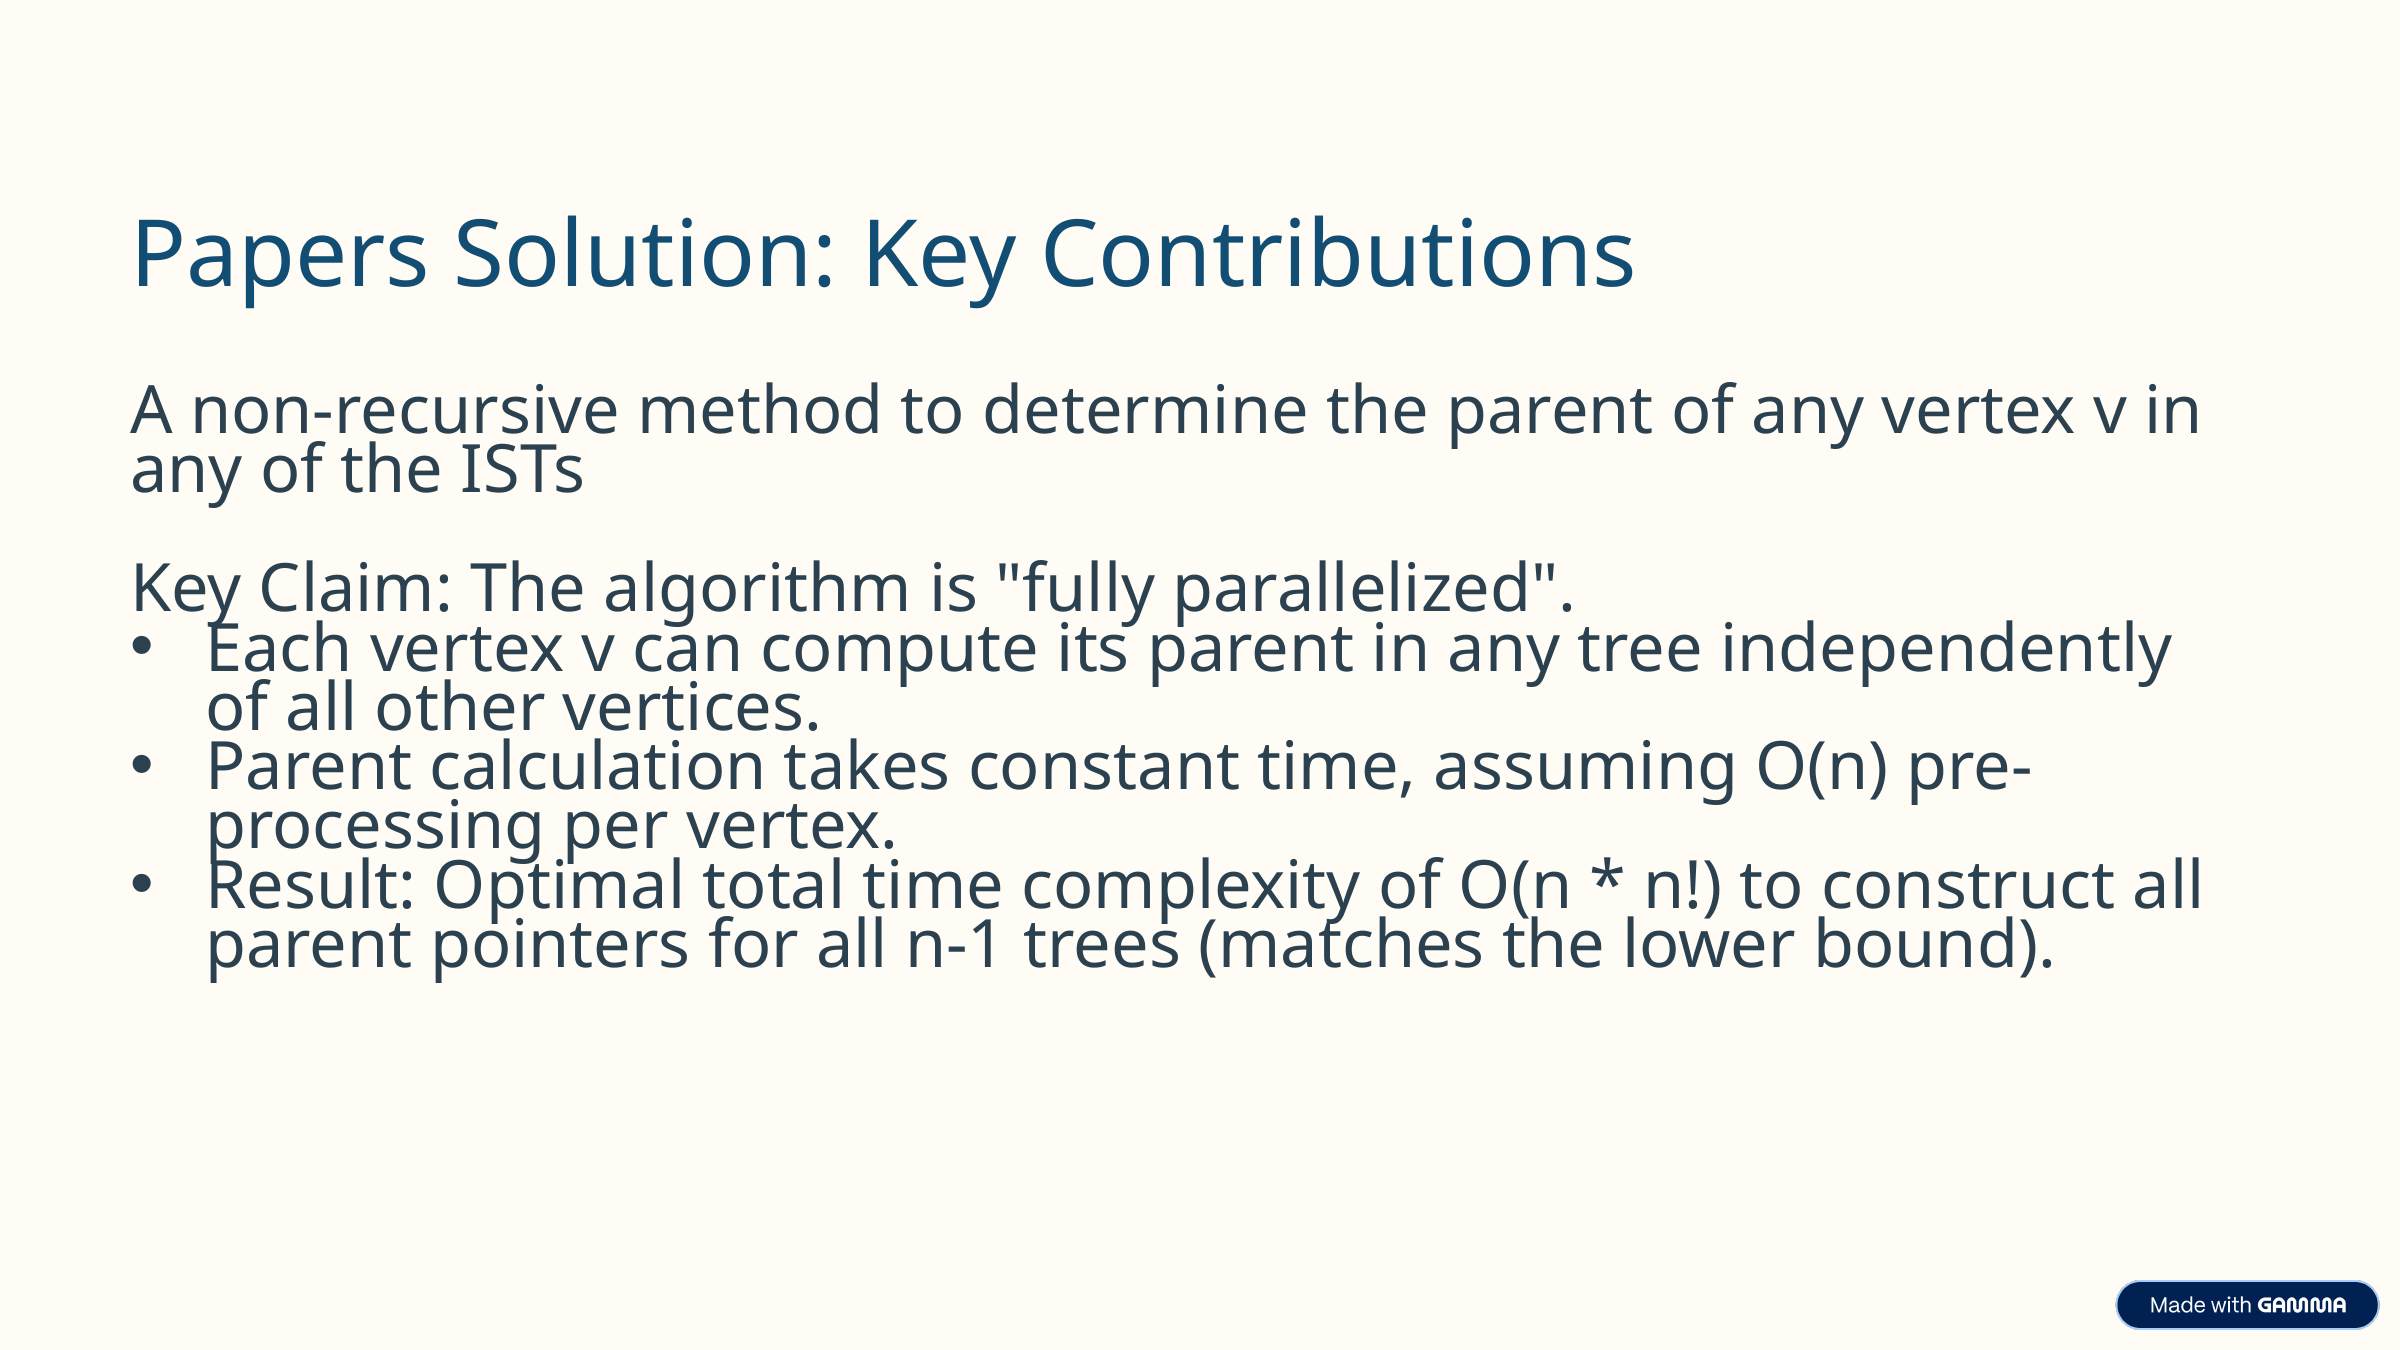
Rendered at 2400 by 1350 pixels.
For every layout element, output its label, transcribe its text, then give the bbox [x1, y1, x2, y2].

text_box A non-recursive method to determine the parent of any vertex v in any of the ISTs Key Claim: The algorithm is "fully parallelized". Each vertex v can compute its parent in any tree independently of all other vertices. Parent calculation takes constant time, assuming O(n) pre-processing per vertex. Result: Optimal total time complexity of O(n * n!) to construct all parent pointers for all n-1 trees (matches the lower bound). [130, 387, 2221, 1319]
text_box Papers Solution: Key Contributions [130, 189, 2270, 422]
picture [2106, 1271, 2389, 1339]
